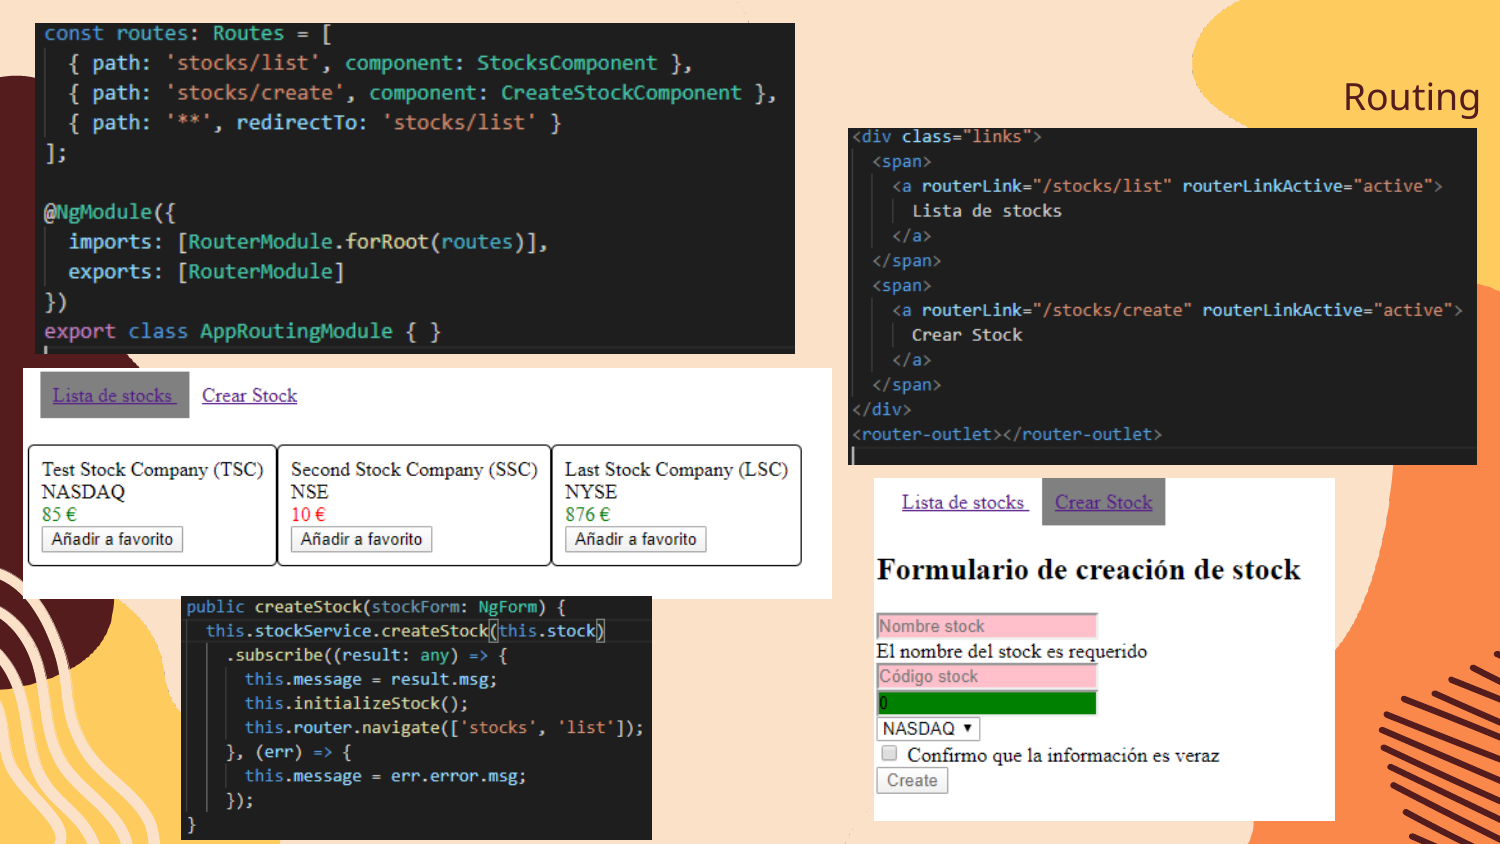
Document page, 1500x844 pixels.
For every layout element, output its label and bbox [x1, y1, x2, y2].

text_box [1388, 500, 1500, 844]
text_box [0, 536, 118, 844]
picture [0, 0, 1500, 844]
